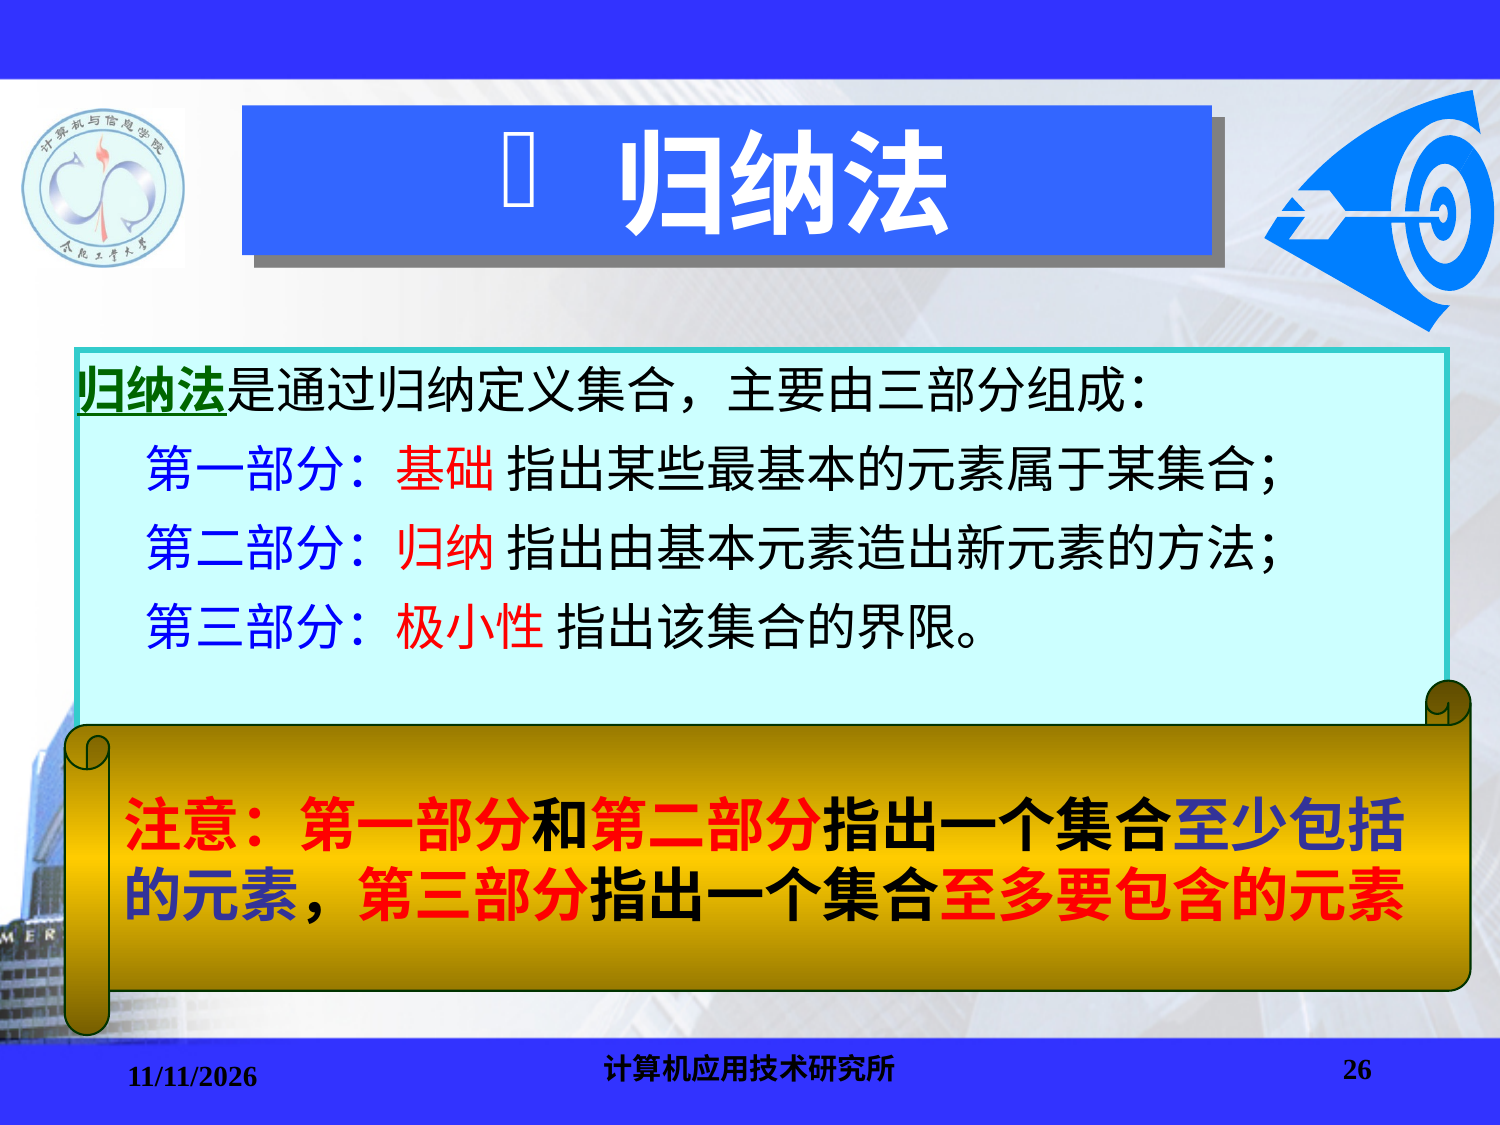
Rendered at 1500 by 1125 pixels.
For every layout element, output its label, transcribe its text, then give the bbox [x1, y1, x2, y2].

text_box 注意：第一部分和第二部分指出一个集合至少包括的元素，第三部分指出一个集合至多要包含的元素 [64, 680, 1471, 1036]
footer 计算机应用技术研究所 [512, 1042, 988, 1118]
list 归纳法是通过归纳定义集合，主要由三部分组成： 第一部分：基础 指出某些最基本的元素属于某集合； 第二部分：归纳 指出由基本元素造出新元素的方法； 第三部分：极小性 指出该集合的界限。 [76, 350, 1447, 727]
text_box 归纳法 [242, 105, 1212, 256]
picture [0, 0, 1500, 1125]
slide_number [112, 1050, 425, 1125]
slide_number 26 [1074, 1042, 1388, 1118]
